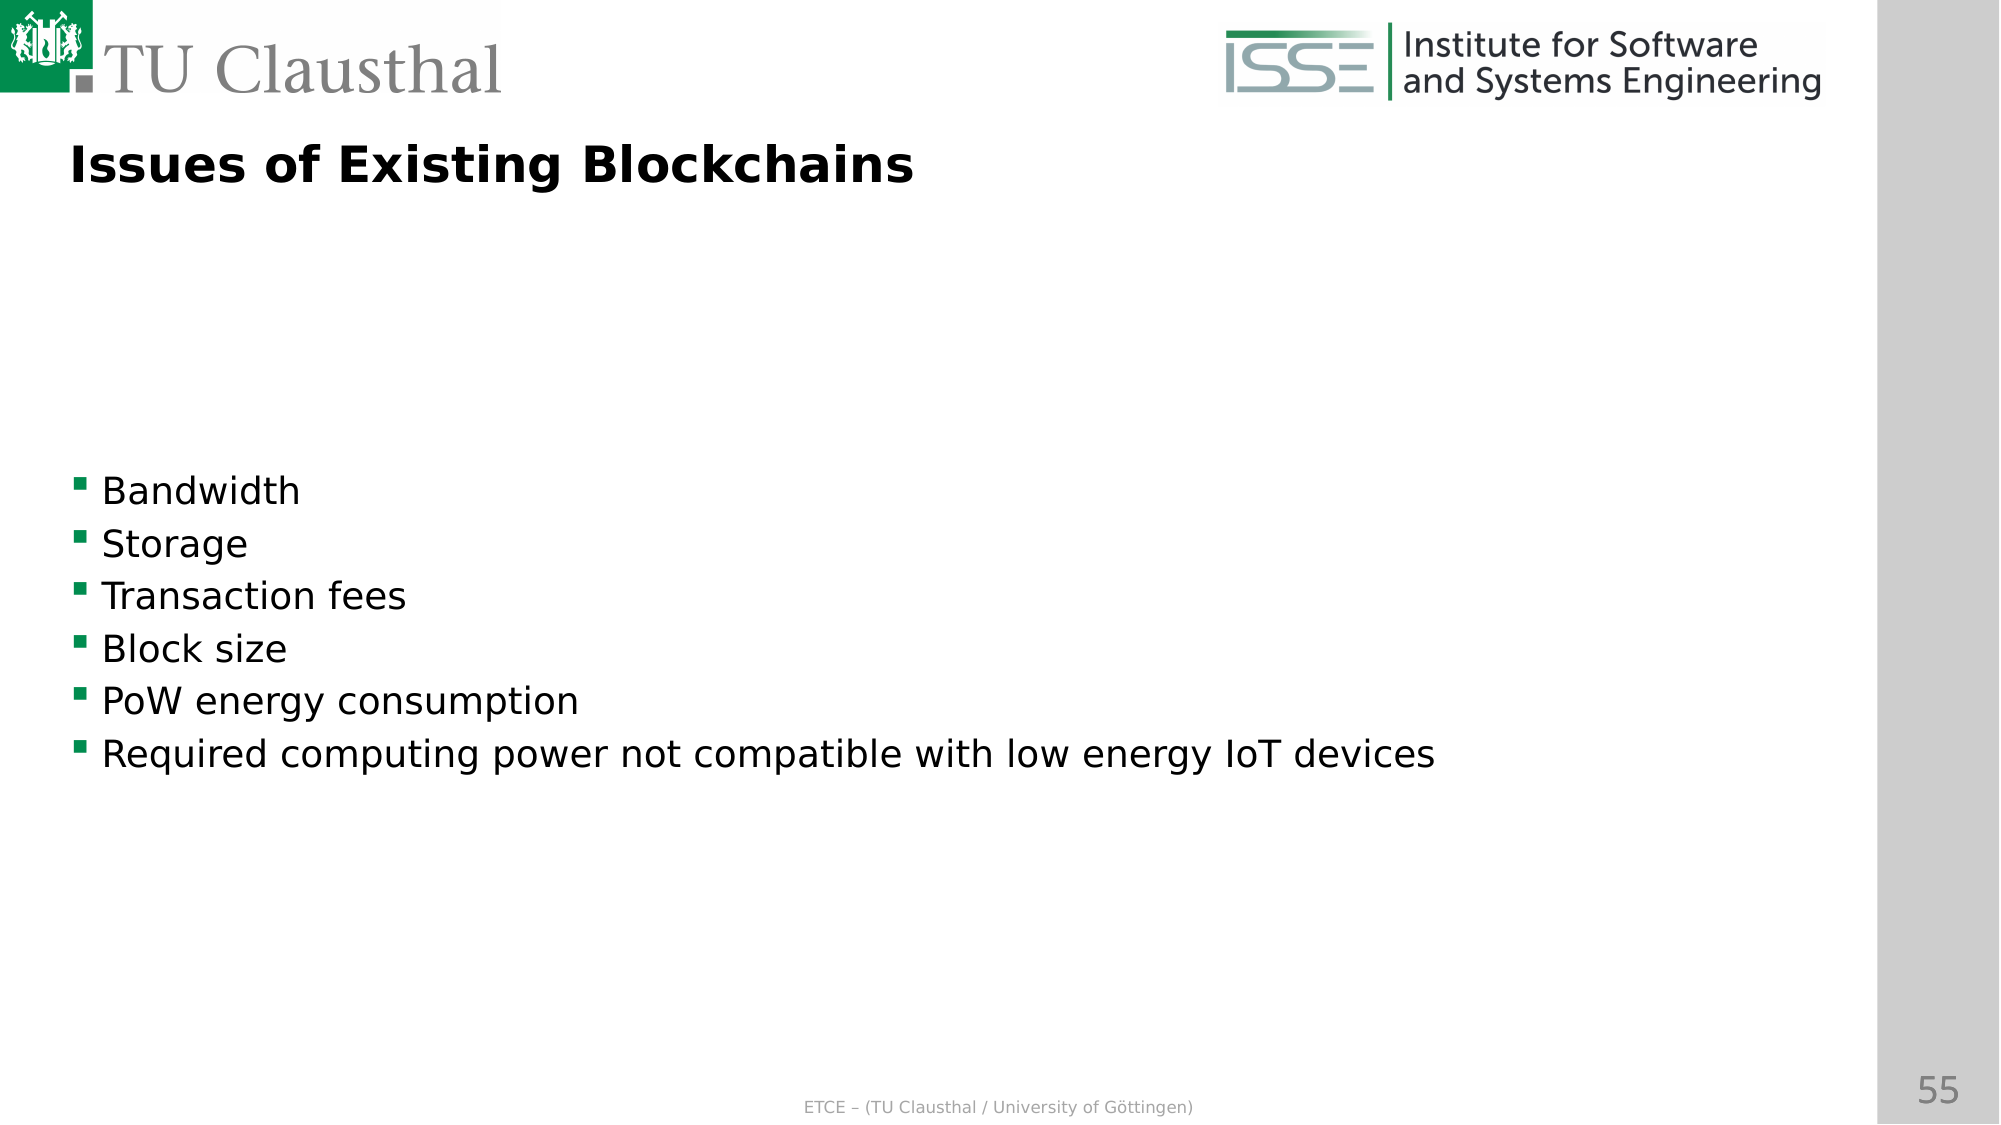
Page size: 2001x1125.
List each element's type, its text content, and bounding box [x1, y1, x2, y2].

text_box Bandwidth Storage Transaction fees Block size PoW energy consumption Required computing power not compatible with low energy IoT devices [54, 208, 1818, 1034]
picture [1218, 22, 1826, 107]
text_box Issues of Existing Blockchains [54, 125, 1818, 207]
picture [0, 0, 501, 93]
